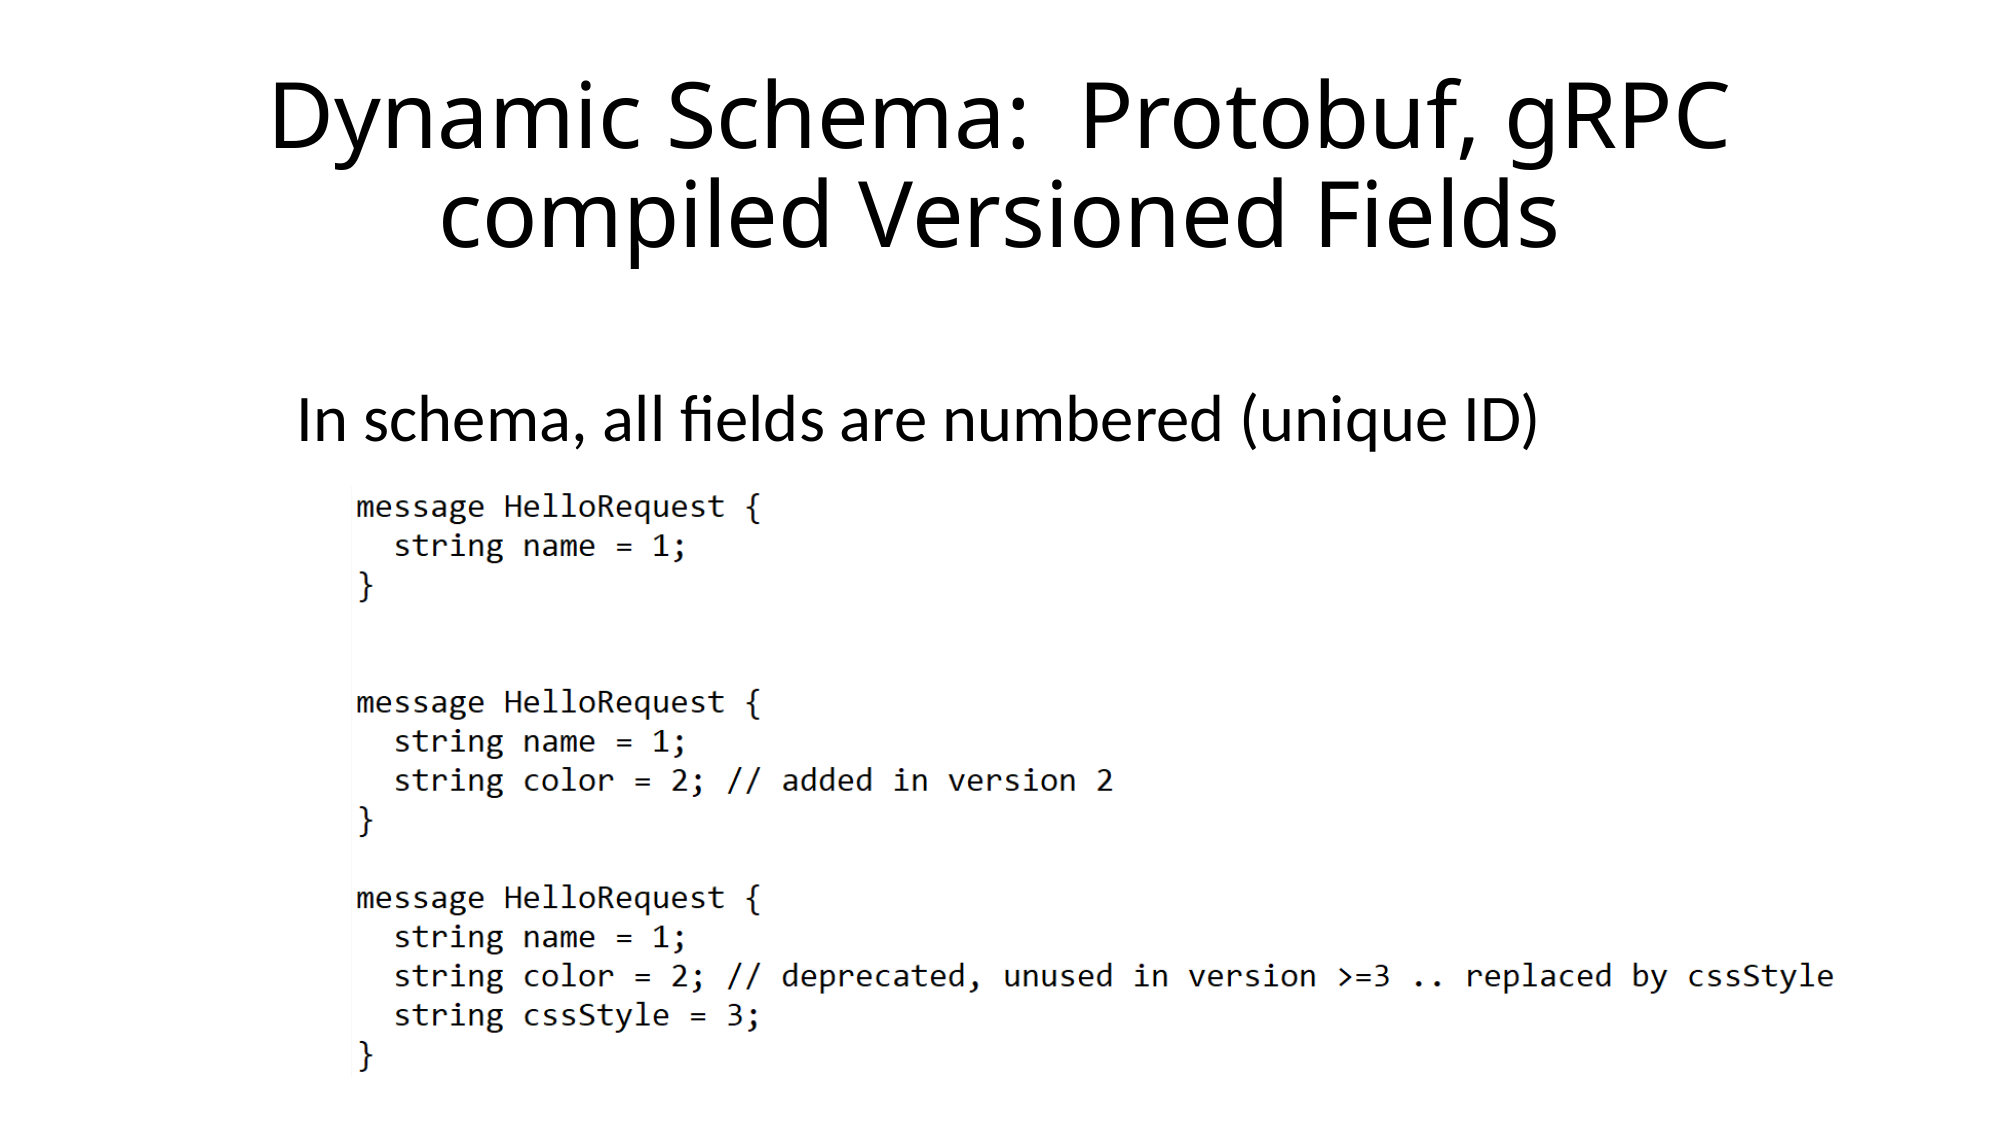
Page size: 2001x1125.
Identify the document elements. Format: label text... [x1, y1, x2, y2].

title Dynamic Schema: Protobuf, gRPC compiled Versioned Fields [137, 59, 1863, 278]
text_box In schema, all fields are numbered (unique ID) [282, 367, 1798, 508]
picture [351, 486, 1846, 1077]
